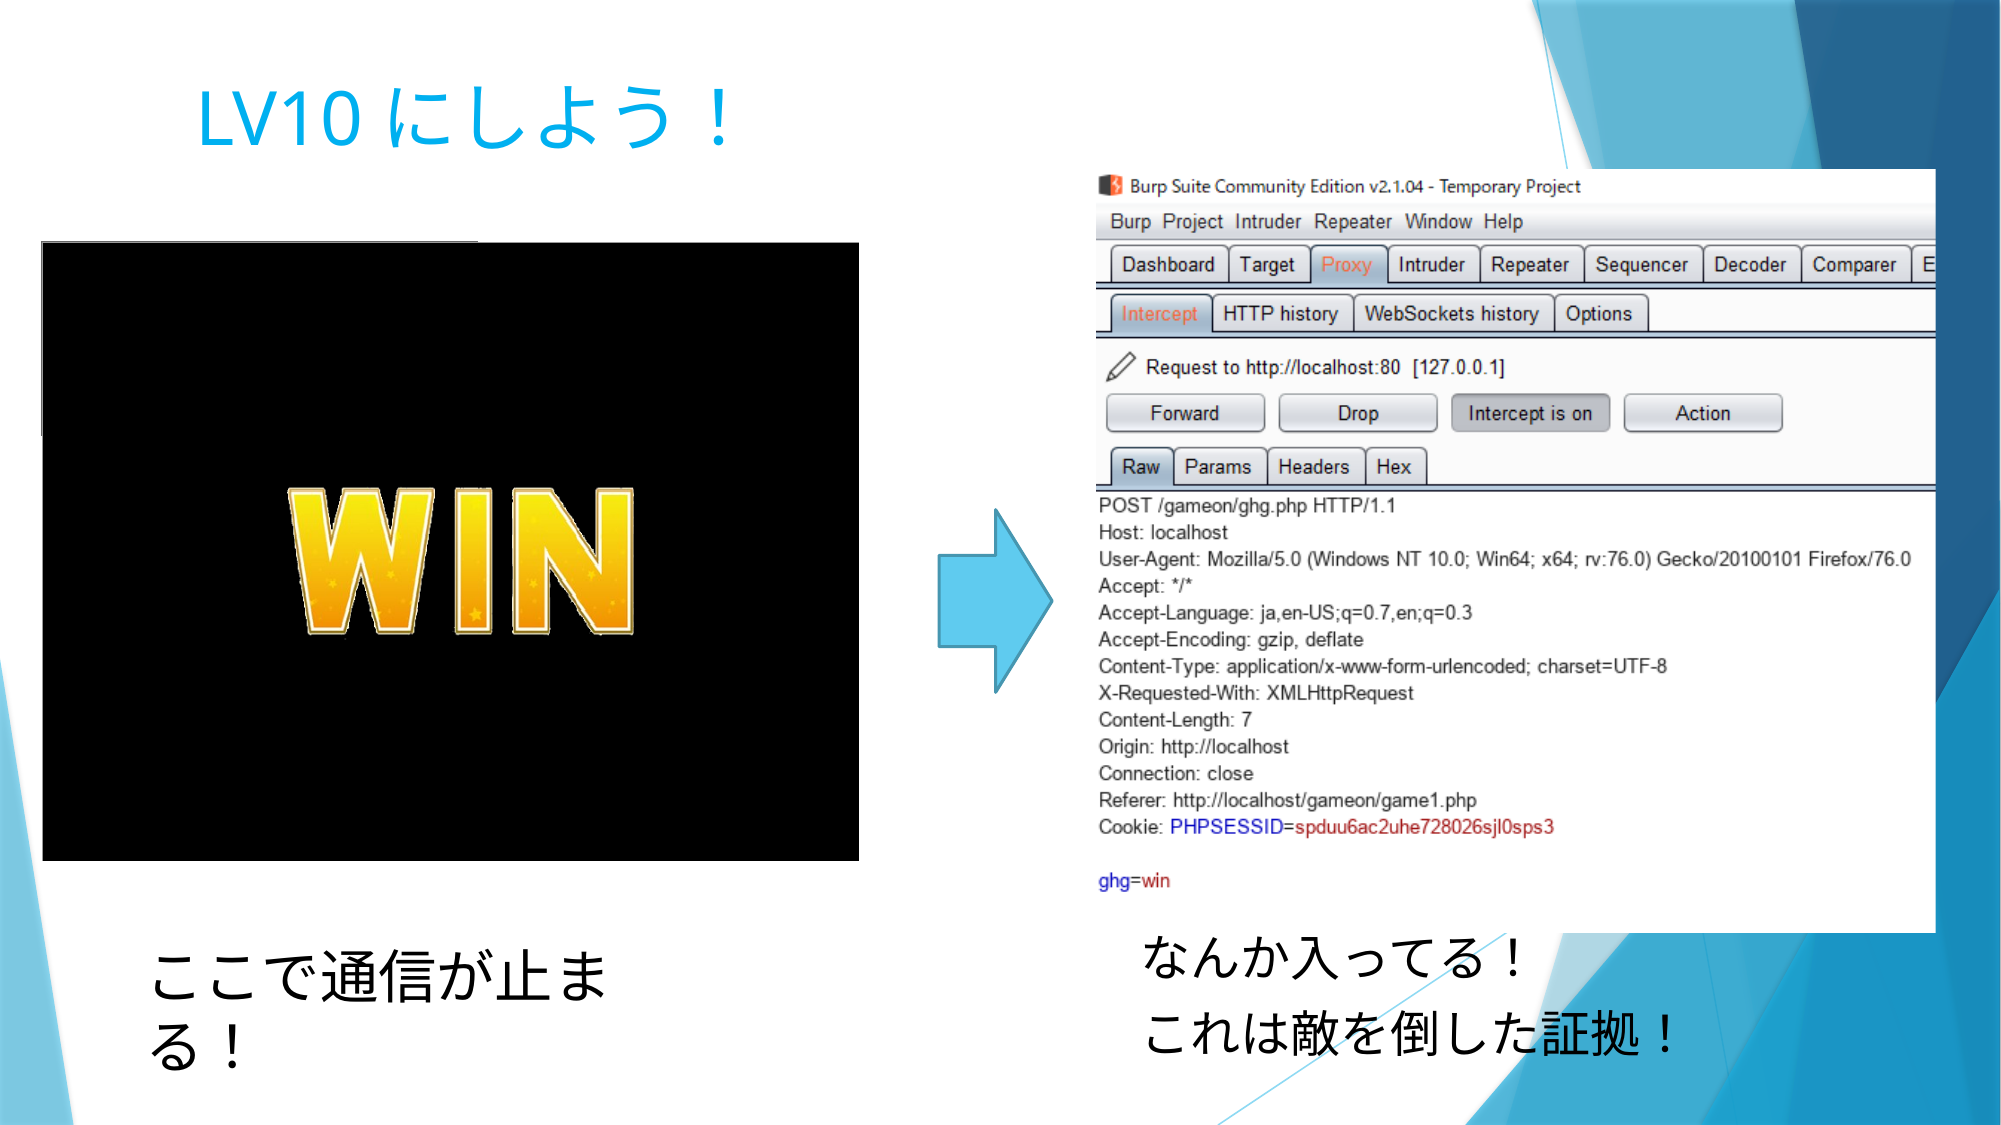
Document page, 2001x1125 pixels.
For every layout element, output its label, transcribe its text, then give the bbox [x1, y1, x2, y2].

text_box ここで通信が止まる！ [130, 932, 731, 1088]
text_box LV10にしよう！ [180, 63, 1698, 168]
text_box なんか入ってる！ [1125, 942, 1717, 994]
picture [39, 240, 860, 862]
text_box これは敵を倒した証拠！ [1125, 995, 1732, 1070]
text_box [937, 508, 1054, 694]
picture [1095, 168, 1937, 934]
